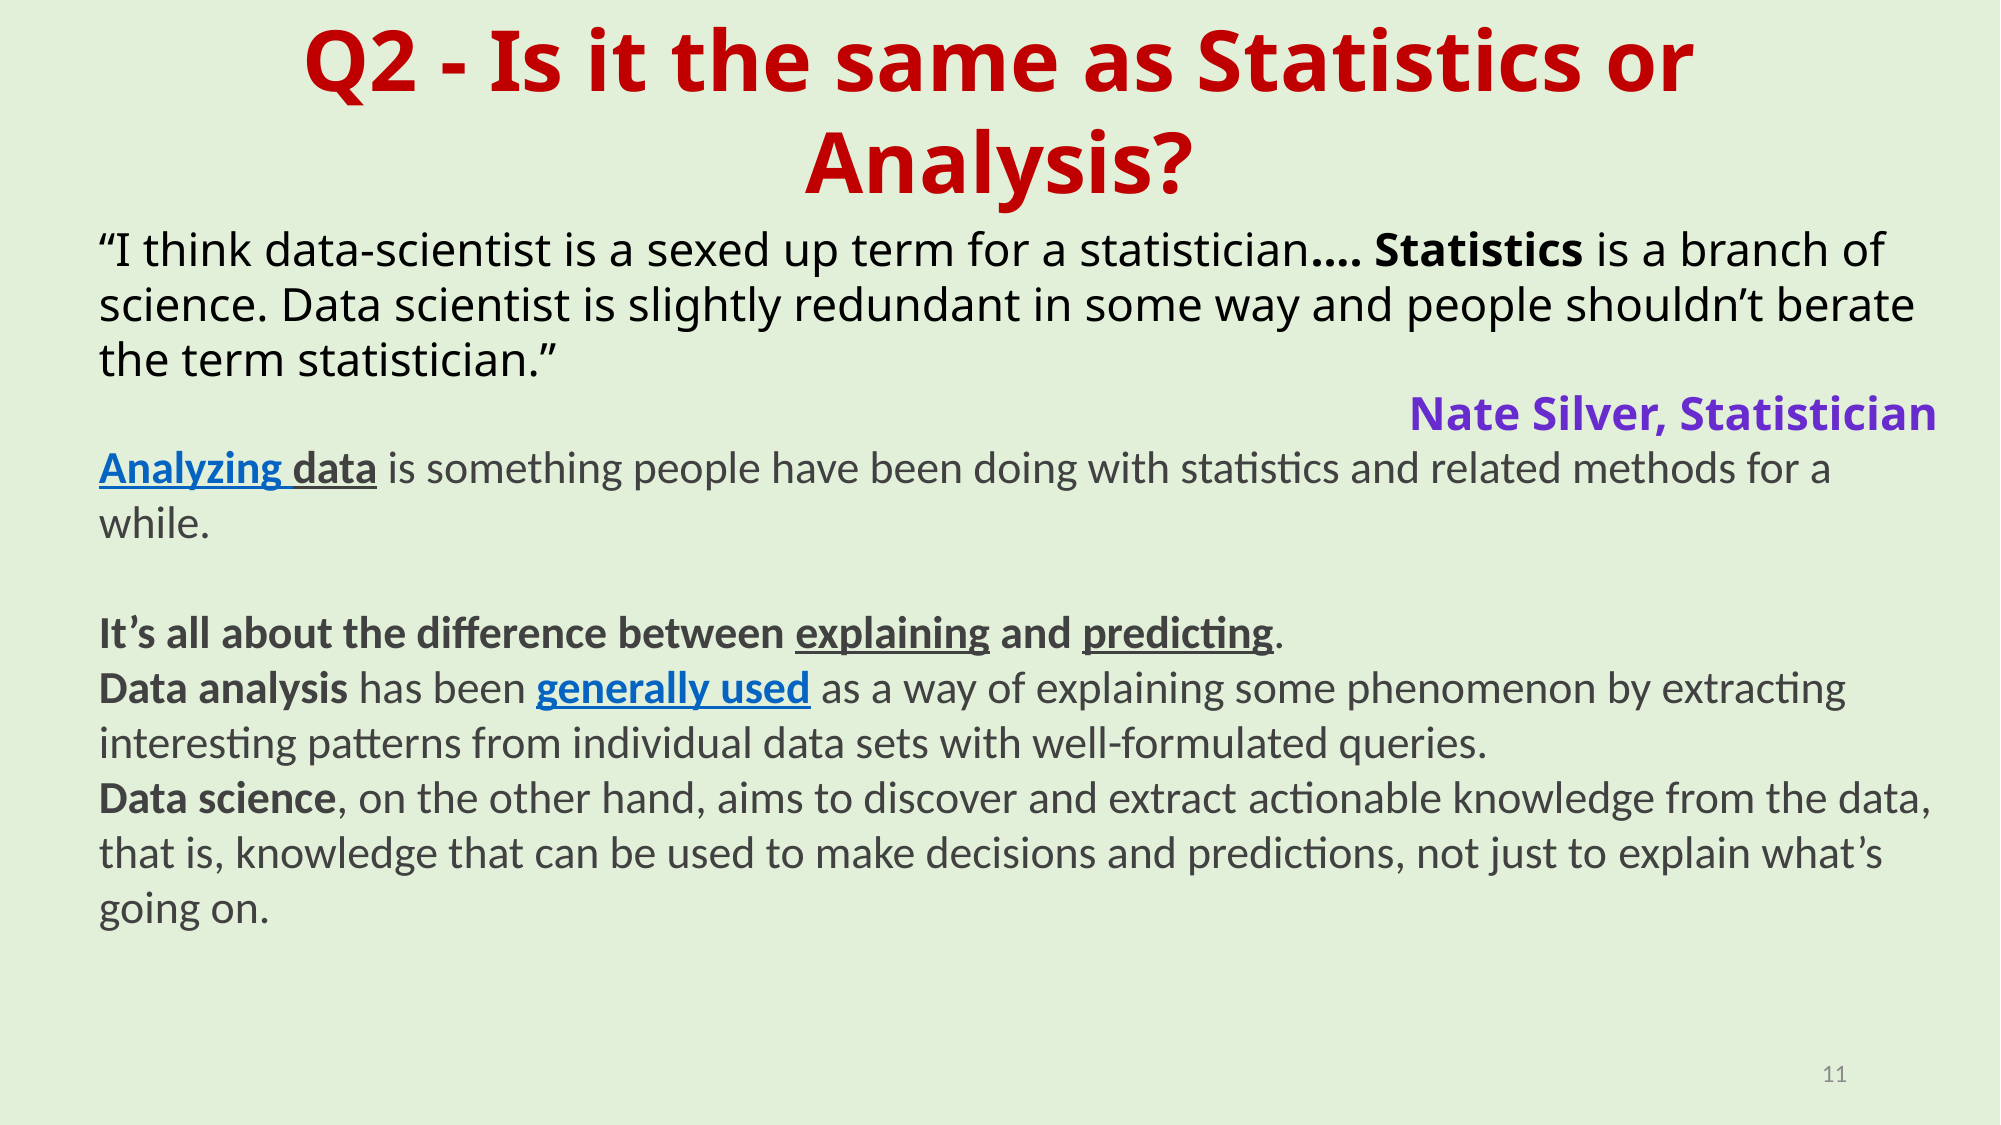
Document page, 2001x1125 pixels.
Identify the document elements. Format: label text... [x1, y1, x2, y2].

text_box Analyzing data is something people have been doing with statistics and related methods for a while. It’s all about the difference between explaining and predicting. Data analysis has been generally used as a way of explaining some phenomenon by extracting interesting patterns from individual data sets with well-formulated queries. Data science, on the other hand, aims to discover and extract actionable knowledge from the data, that is, knowledge that can be used to make decisions and predictions, not just to explain what’s going on. [84, 430, 1953, 990]
slide_number 11 [1412, 1042, 1863, 1103]
text_box “I think data-scientist is a sexed up term for a statistician.... Statistics is a branch of science. Data scientist is slightly redundant in some way and people shouldn’t berate the term statistician.” Nate Silver, Statistician [84, 212, 1953, 430]
title Q2 - Is it the same as Statistics or Analysis? [88, 0, 1912, 212]
